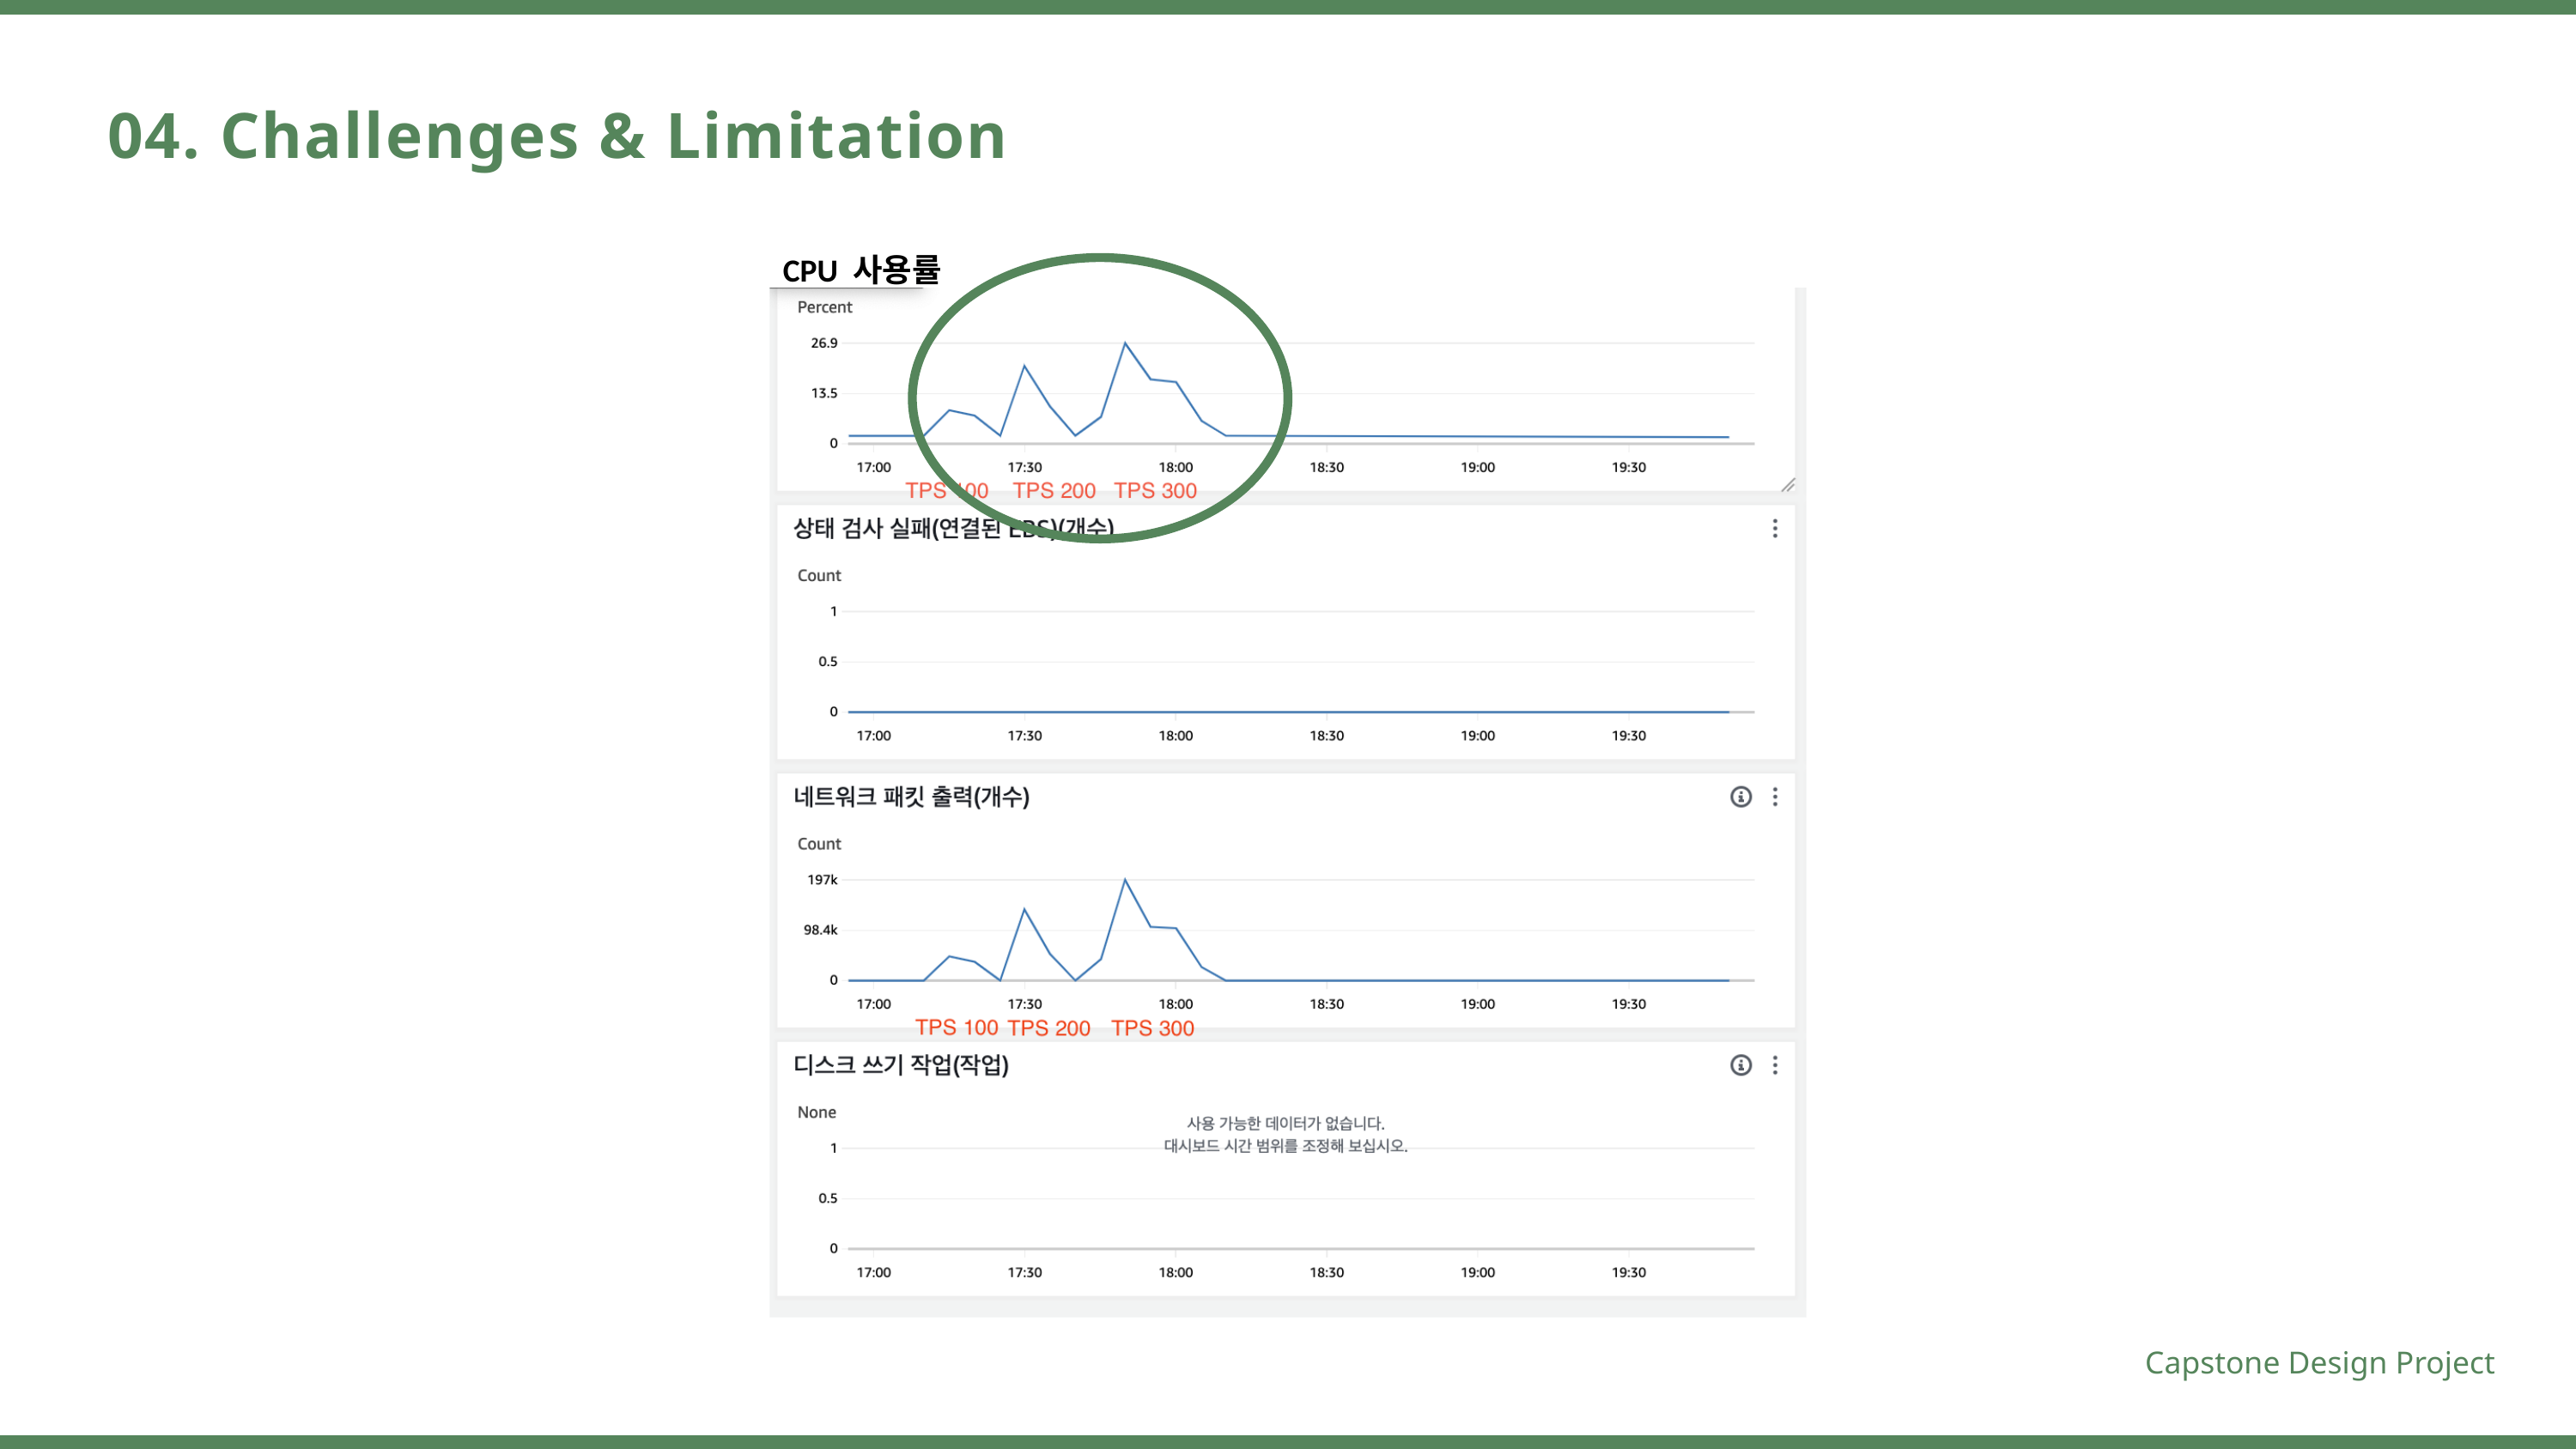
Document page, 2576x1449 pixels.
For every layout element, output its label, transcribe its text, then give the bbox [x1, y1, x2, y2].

picture [0, 0, 2576, 15]
picture [0, 1435, 2576, 1449]
text_box CPU 사용률 [770, 243, 956, 288]
text_box [981, 255, 1218, 287]
text_box 04. Challenges & Limitation [107, 93, 1610, 179]
picture [769, 288, 1807, 1345]
text_box Capstone Design Project [1969, 1344, 2496, 1388]
